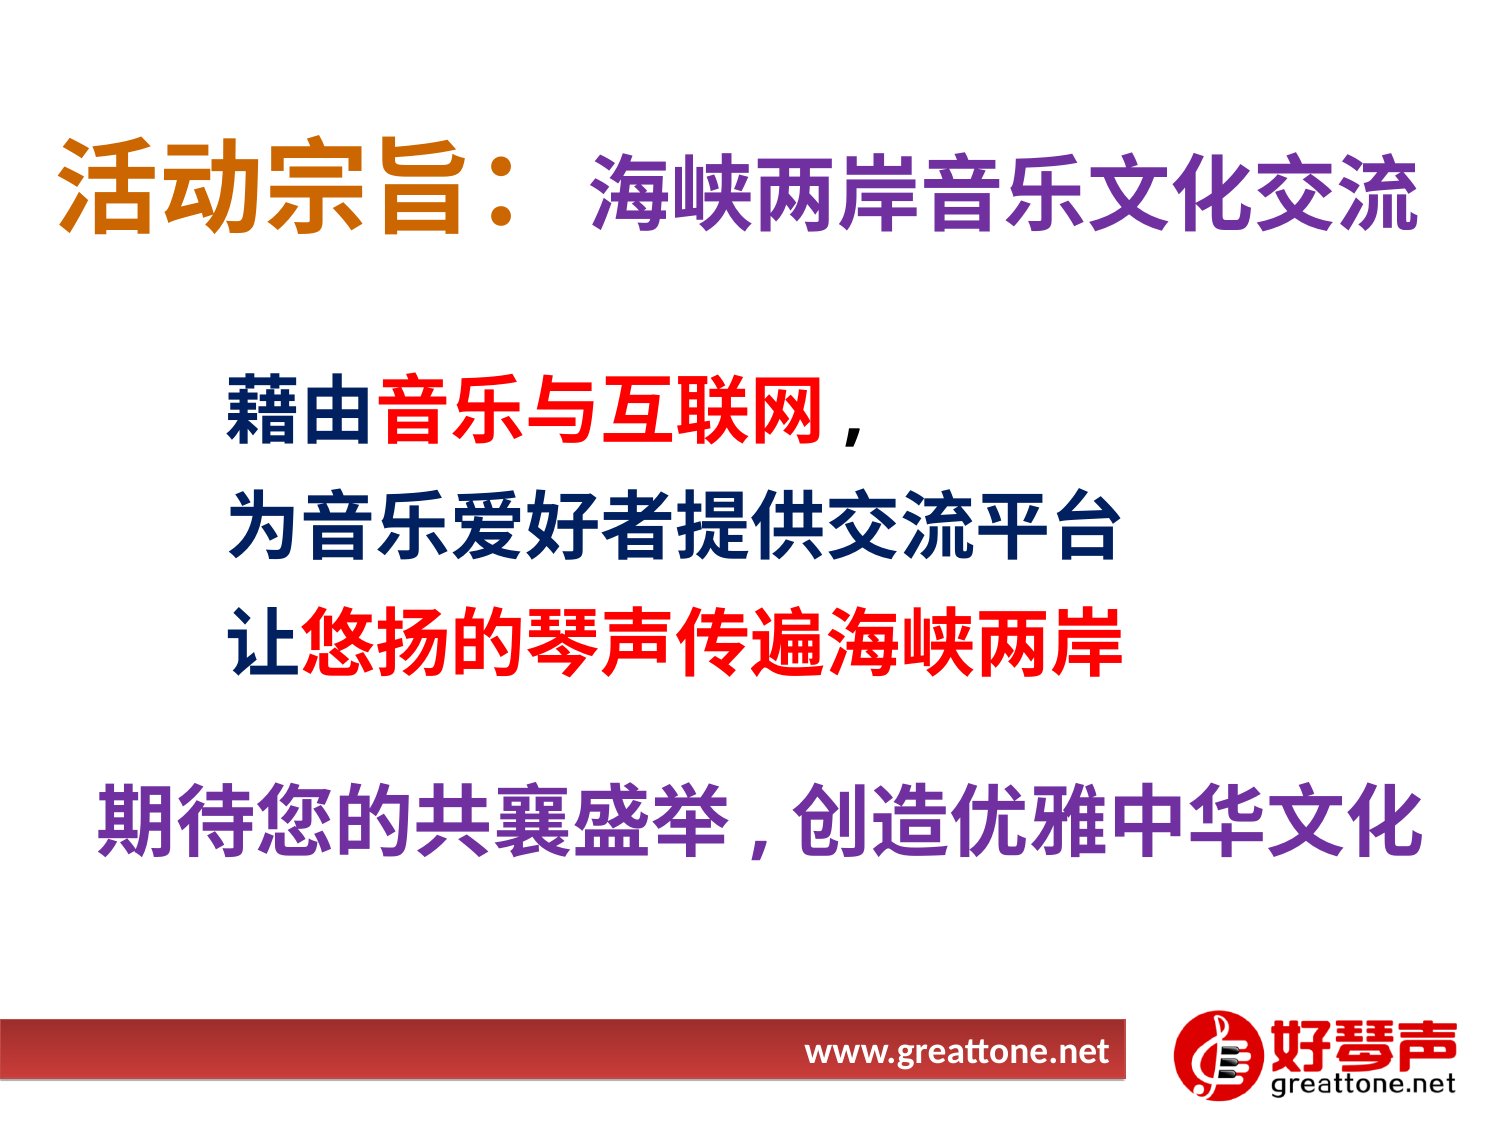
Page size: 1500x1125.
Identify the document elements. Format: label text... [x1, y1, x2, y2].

text_box 期待您的共襄盛举,创造优雅中华文化 [82, 738, 1500, 874]
text_box 藉由音乐与互联网, 为音乐爱好者提供交流平台 让悠扬的琴声传遍海峡两岸 [210, 328, 1313, 693]
picture [1128, 974, 1500, 1125]
text_box 活动宗旨： [39, 113, 631, 254]
text_box 海峡两岸音乐文化交流 [572, 125, 1500, 249]
